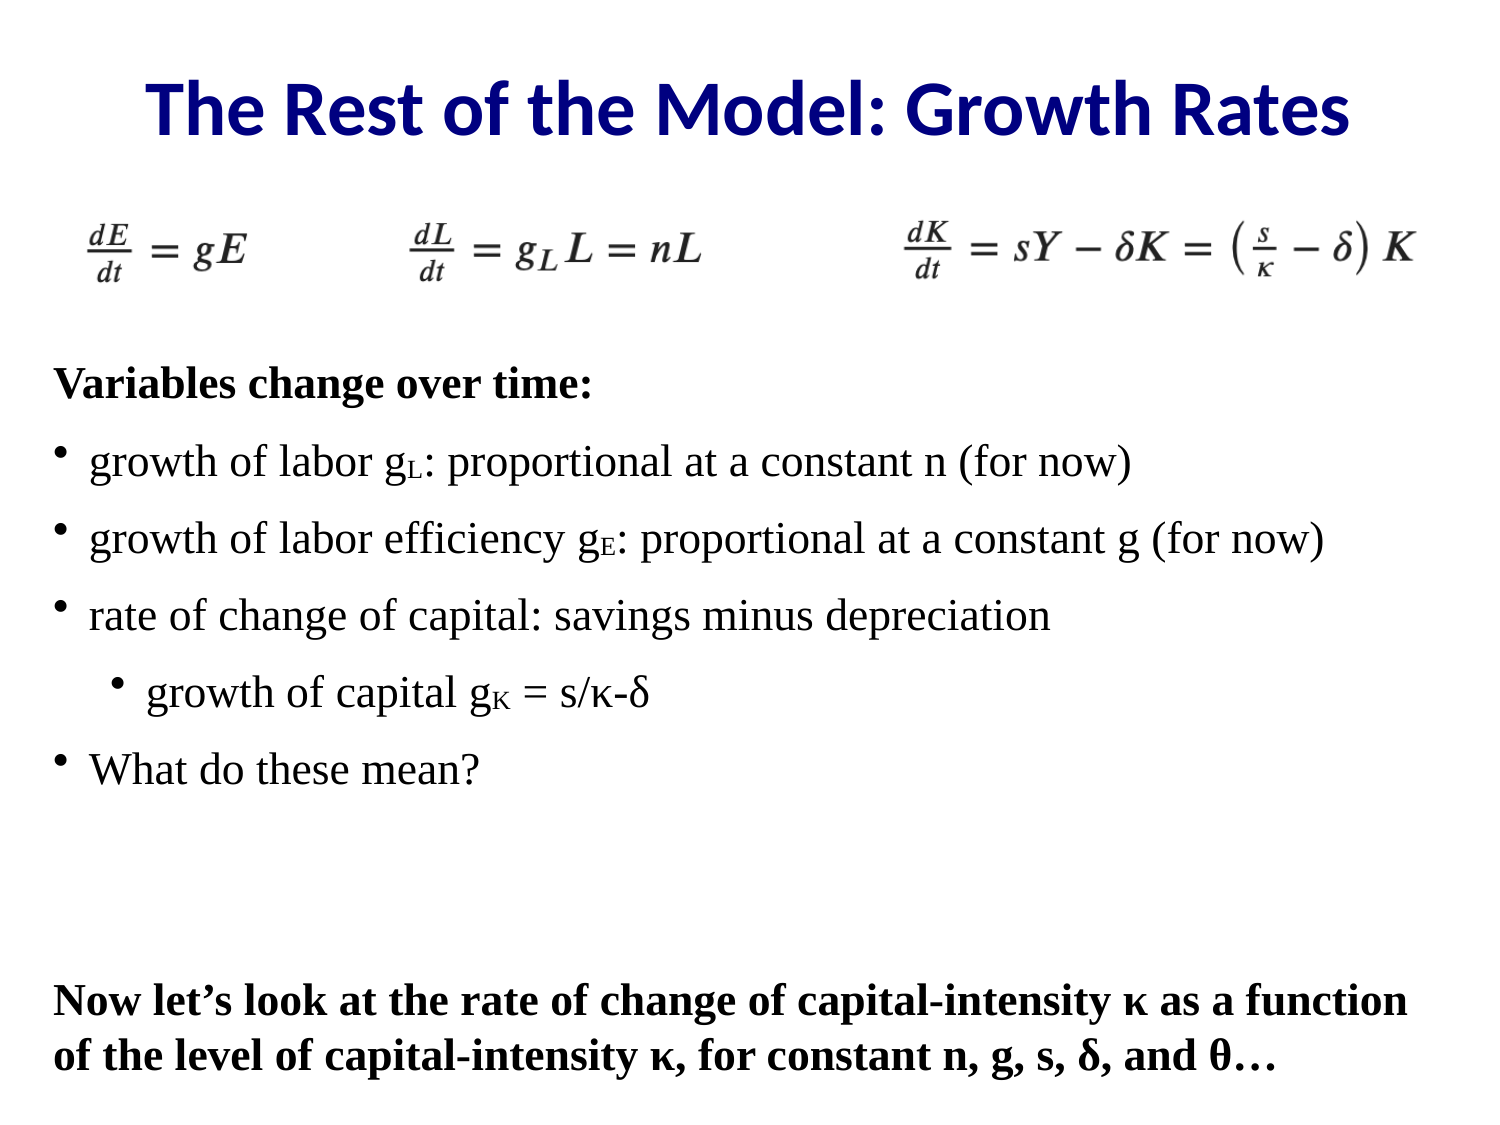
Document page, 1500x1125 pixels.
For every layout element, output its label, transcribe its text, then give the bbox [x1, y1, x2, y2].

title The Rest of the Model: Growth Rates [44, 0, 1453, 209]
picture [400, 201, 726, 300]
picture [889, 201, 1453, 292]
list Variables change over time: growth of labor gL: proportional at a constant n (for now) growth of labor efficiency gE: proportional at a constant g (for now) rate of change of capital: savings minus depreciation growth of capital gK = s/κ-δ What do these mean? Now let’s look at the rate of change of capital-intensity κ as a function of the level of capital-intensity κ, for constant n, g, s, δ, and θ… [44, 345, 1453, 1095]
picture [76, 207, 269, 300]
